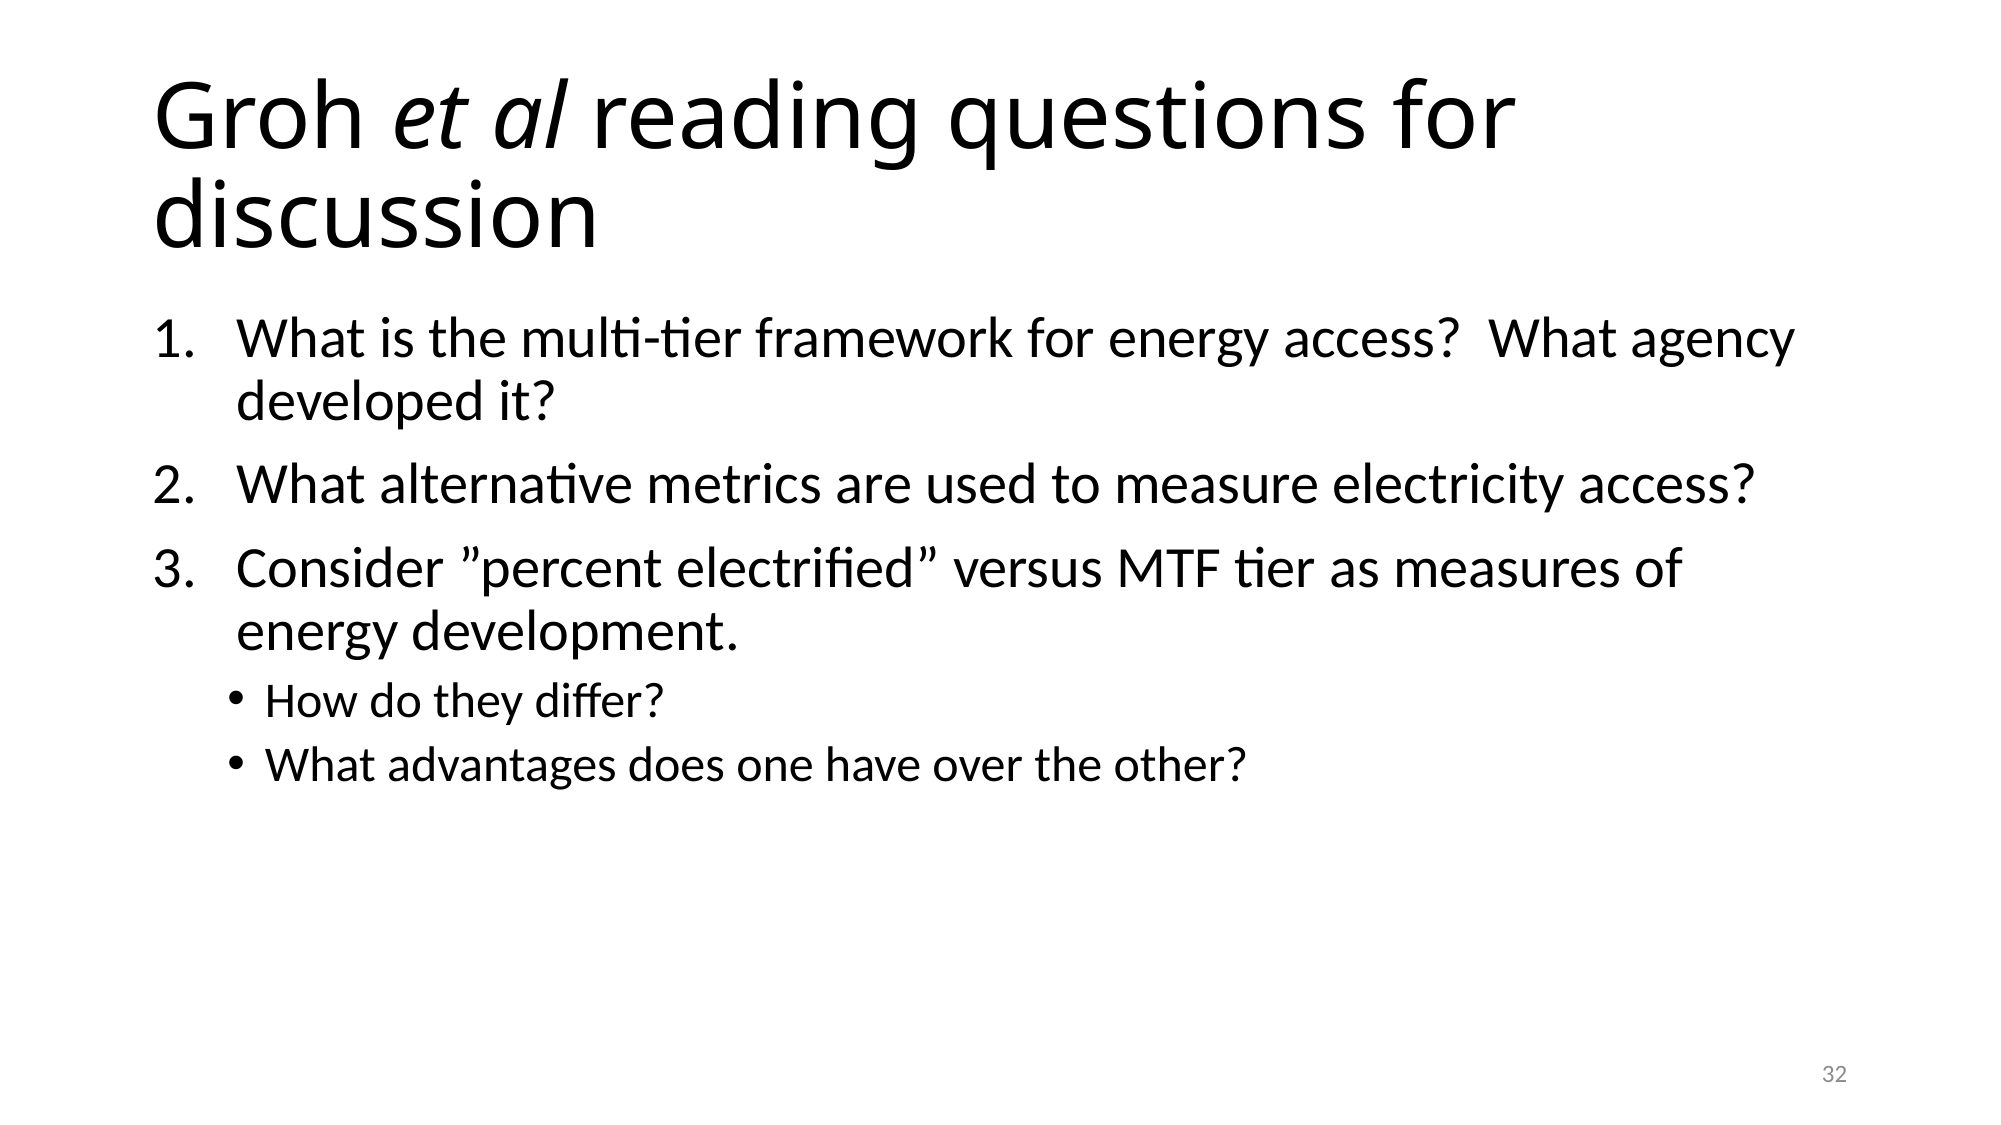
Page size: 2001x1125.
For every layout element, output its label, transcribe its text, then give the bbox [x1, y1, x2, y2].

list What is the multi-tier framework for energy access? What agency developed it? What alternative metrics are used to measure electricity access? Consider ”percent electrified” versus MTF tier as measures of energy development. How do they differ? What advantages does one have over the other? [137, 299, 1863, 1014]
title Groh et al reading questions for discussion [137, 59, 1863, 278]
slide_number 32 [1412, 1042, 1863, 1103]
